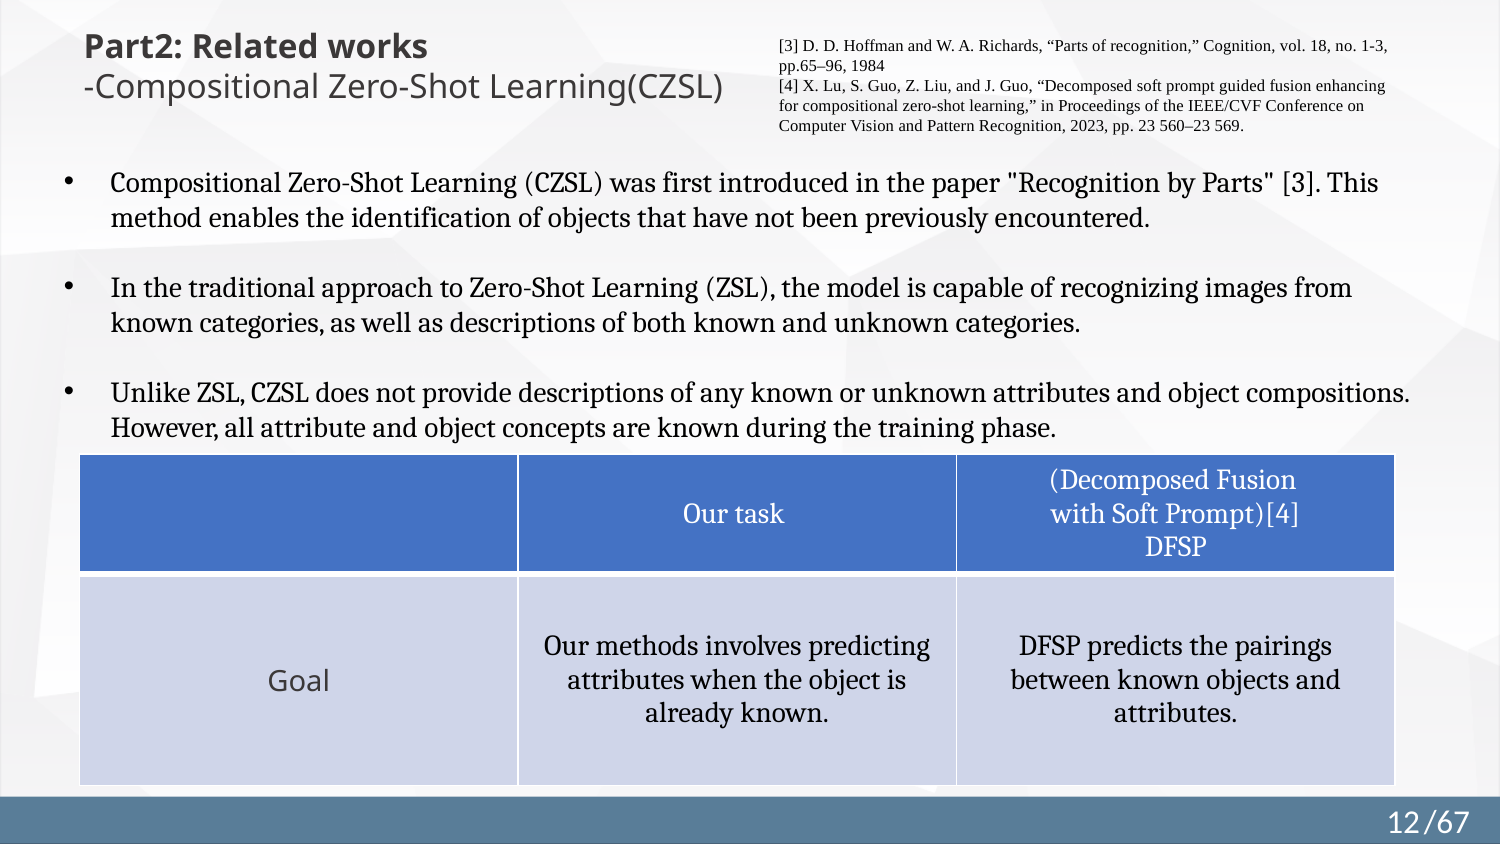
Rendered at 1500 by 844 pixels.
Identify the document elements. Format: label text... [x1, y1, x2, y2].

table_header Our task [519, 455, 956, 571]
table_header [80, 455, 517, 571]
text_box Part2: Related works -Compositional Zero-Shot Learning(CZSL) [69, 17, 740, 113]
table_header (Decomposed Fusion with Soft Prompt)[4] DFSP [957, 455, 1394, 571]
text_box Compositional Zero-Shot Learning (CZSL) was first introduced in the paper "Recognition by Parts" [3]. This method enables the identification of objects that have not been previously encountered. In the traditional approach to Zero-Shot Learning (ZSL), the model is capable of recognizing images from known categories, as well as descriptions of both known and unknown categories. Unlike ZSL, CZSL does not provide descriptions of any known or unknown attributes and object compositions. However, all attribute and object concepts are known during the training phase. [49, 155, 1451, 451]
footer /67 [1435, 798, 1498, 844]
table_cell Goal [80, 577, 517, 785]
picture [0, 0, 1500, 796]
table_cell DFSP predicts the pairings between known objects and attributes. [957, 577, 1394, 785]
table_cell Our methods involves predicting attributes when the object is already known. [519, 577, 956, 785]
text_box [3] D. D. Hoffman and W. A. Richards, “Parts of recognition,” Cognition, vol. 18, no. 1-3, pp.65–96, 1984 [4] X. Lu, S. Guo, Z. Liu, and J. Guo, “Decomposed soft prompt guided fusion enhancing for compositional zero-shot learning,” in Proceedings of the IEEE/CVF Conference on Computer Vision and Pattern Recognition, 2023, pp. 23 560–23 569. [764, 27, 1408, 142]
slide_number 12 [1097, 798, 1435, 844]
